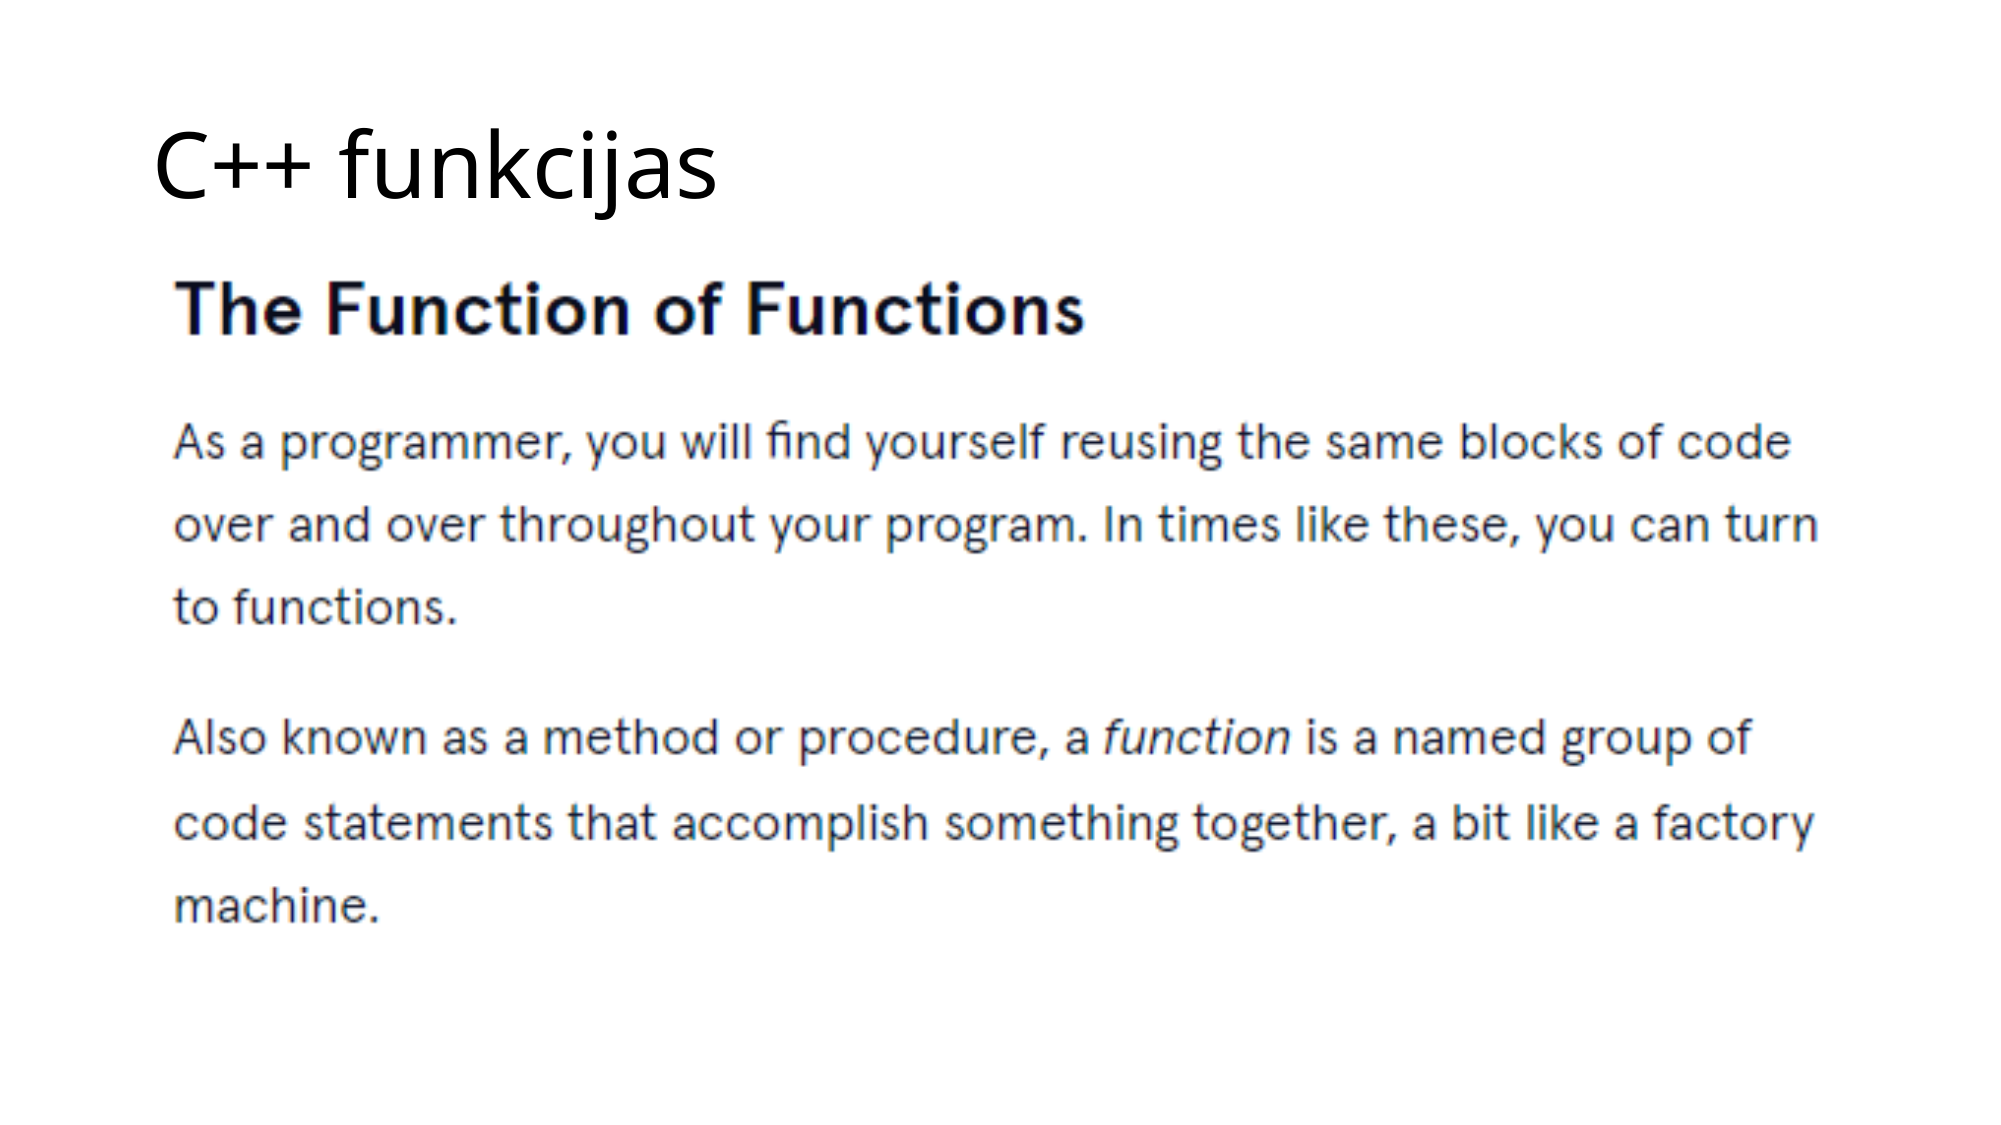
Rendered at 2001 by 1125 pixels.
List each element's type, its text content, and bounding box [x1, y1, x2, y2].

title C++ funkcijas [137, 59, 1863, 278]
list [162, 250, 1836, 953]
